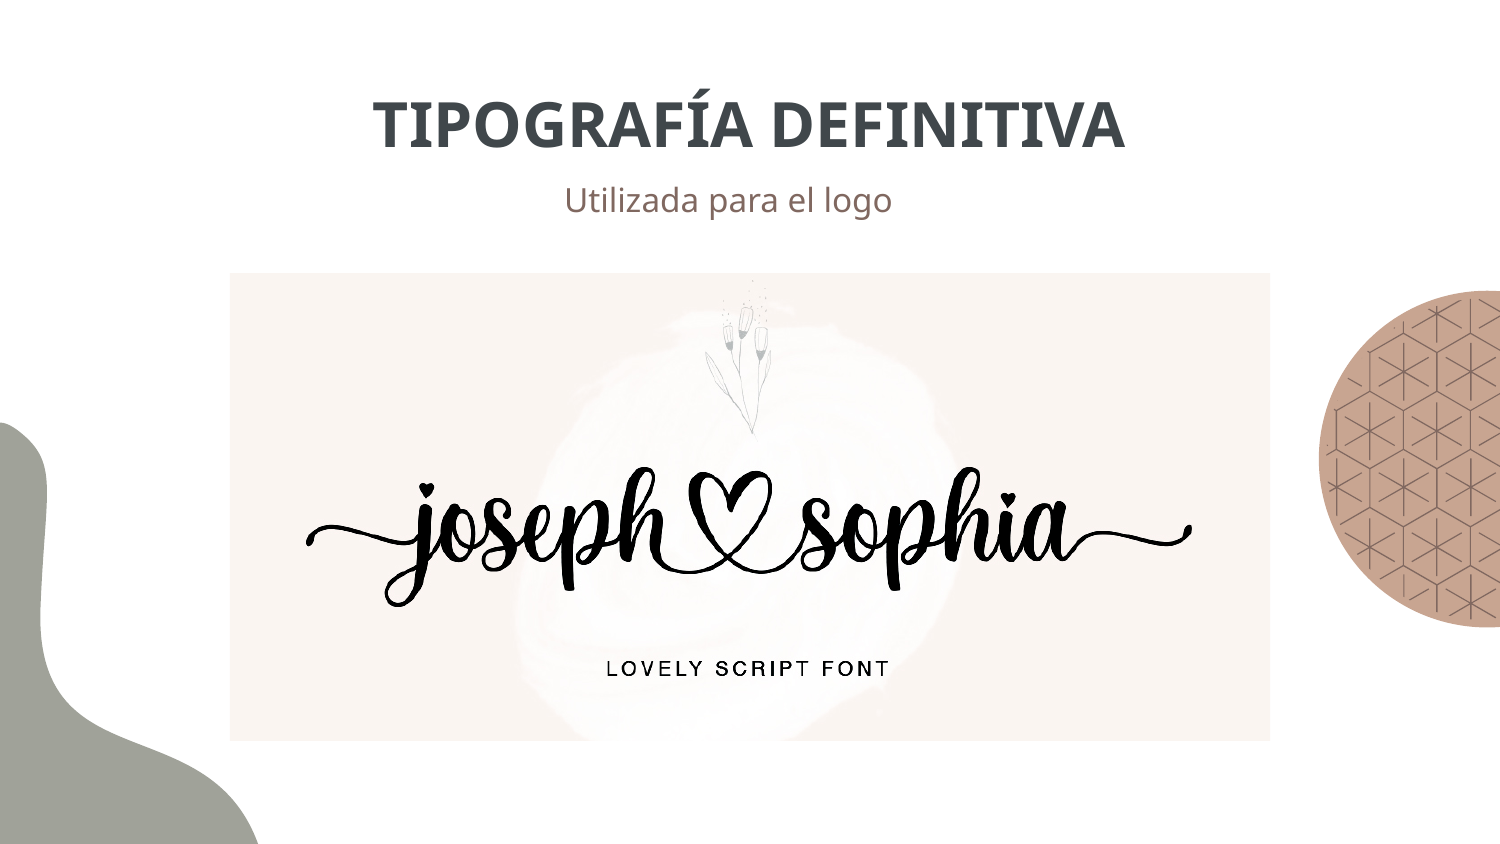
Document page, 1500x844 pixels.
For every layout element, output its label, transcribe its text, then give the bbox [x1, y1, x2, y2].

list Utilizada para el logo [549, 175, 915, 247]
title TIPOGRAFÍA DEFINITIVA [116, 85, 1383, 175]
picture [229, 273, 1271, 741]
